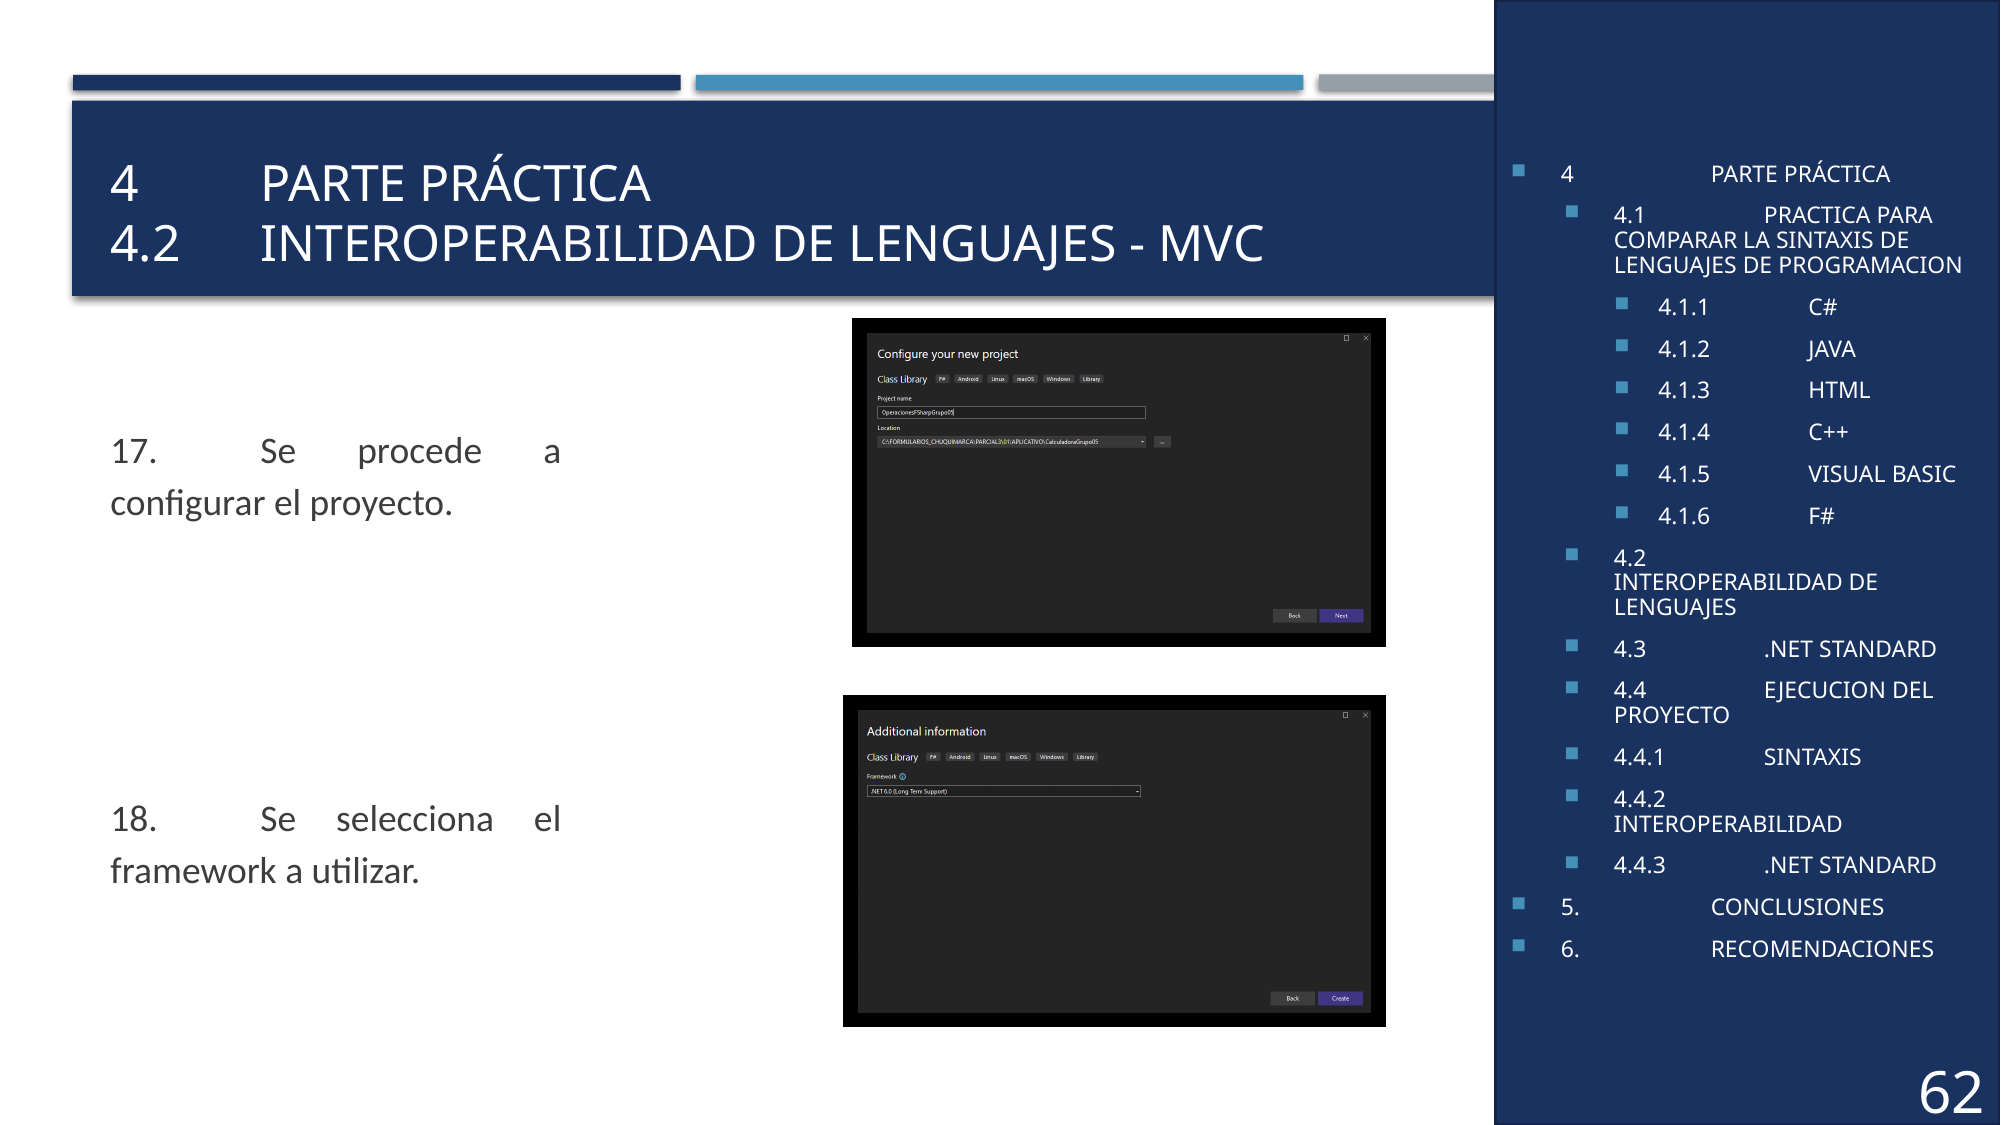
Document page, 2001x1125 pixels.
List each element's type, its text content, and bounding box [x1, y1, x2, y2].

title 4 Parte práctica 4.2 INTEROPERABILIDAD DE LENGUAJES - mvc [95, 112, 1494, 279]
slide_number 62 [1827, 1065, 2000, 1125]
list 17. Se procede a configurar el proyecto. [95, 323, 577, 619]
text_box 18. Se selecciona el framework a utilizar. [95, 691, 577, 987]
picture [857, 708, 1372, 1014]
picture [866, 332, 1372, 634]
text_box 4 PARTE PRÁCTICA 4.1 PRACTICA PARA COMPARAR LA SINTAXIS DE LENGUAJES DE PROGRAMACION 4.1.1 C# 4.1.2 JAVA 4.1.3 HTML 4.1.4 C++ 4.1.5 VISUAL BASIC 4.1.6 F# 4.2 INTEROPERABILIDAD DE LENGUAJES 4.3 .NET STANDARD 4.4 EJECUCION DEL PROYECTO 4.4.1 SINTAXIS 4.4.2 INTEROPERABILIDAD 4.4.3 .NET STANDARD 5. CONCLUSIONES 6. RECOMENDACIONES [1494, 0, 2000, 1125]
